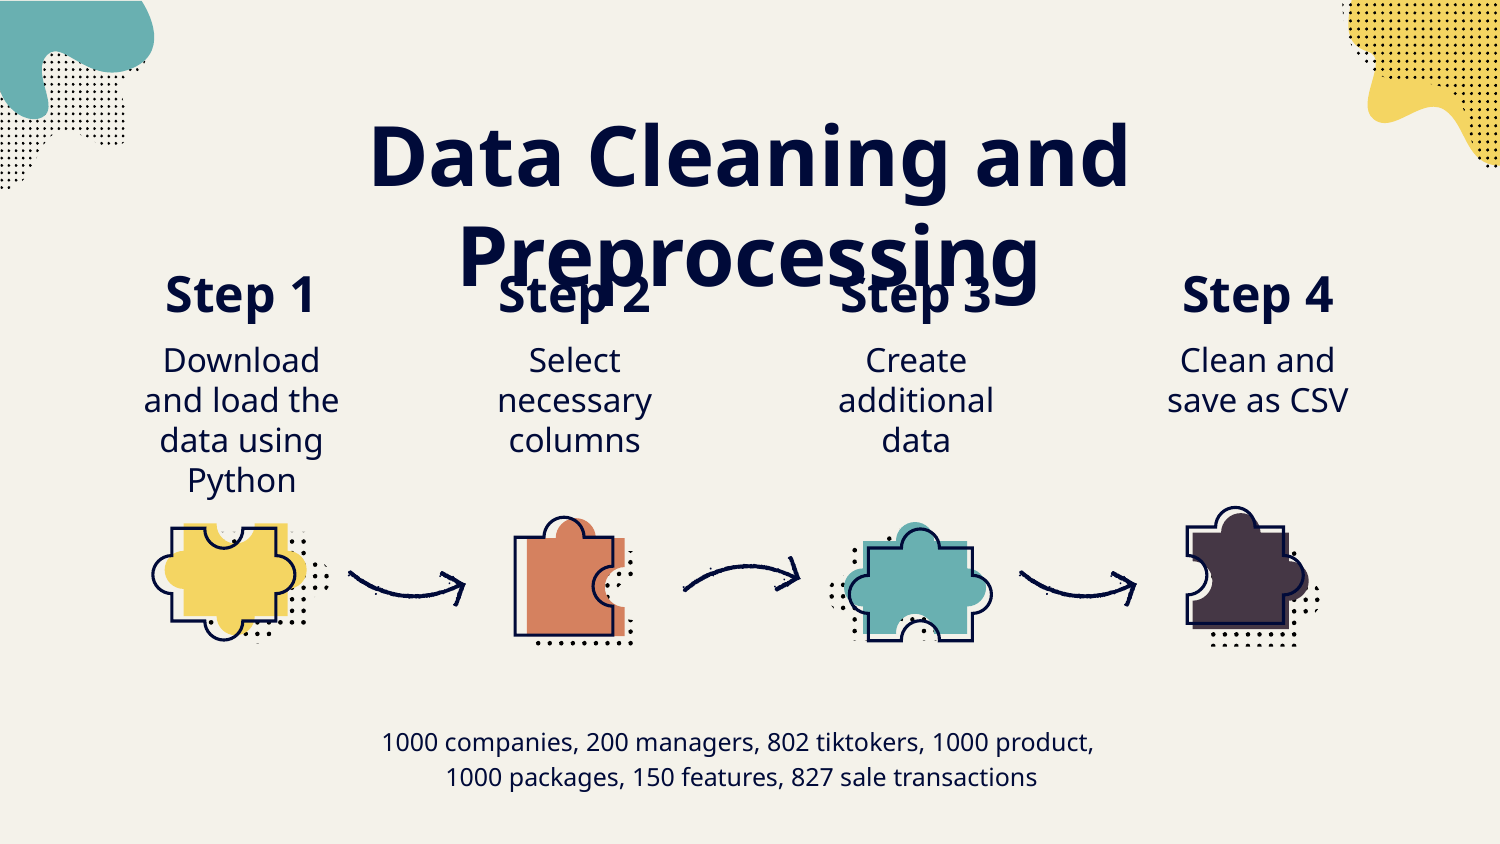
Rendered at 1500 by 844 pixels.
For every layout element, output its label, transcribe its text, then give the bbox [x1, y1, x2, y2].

text_box [526, 518, 625, 637]
text_box [844, 522, 987, 634]
text_box Step 2 [450, 247, 700, 318]
text_box [1192, 513, 1309, 630]
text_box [686, 554, 798, 608]
title Data Cleaning and Preprocessing [116, 88, 1383, 190]
text_box Create additional data [792, 324, 1041, 430]
text_box Step 3 [792, 247, 1041, 318]
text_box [1022, 554, 1134, 608]
text_box Download and load the data using Python [117, 324, 367, 430]
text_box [351, 554, 463, 608]
text_box 1000 companies, 200 managers, 802 tiktokers, 1000 product, 1000 packages, 150 features, 827 sale transactions [148, 707, 1335, 813]
text_box [164, 523, 307, 636]
text_box Clean and save as CSV [1133, 324, 1383, 430]
text_box Select necessary columns [450, 324, 700, 430]
text_box Step 4 [1133, 247, 1383, 318]
text_box Step 1 [117, 247, 367, 318]
